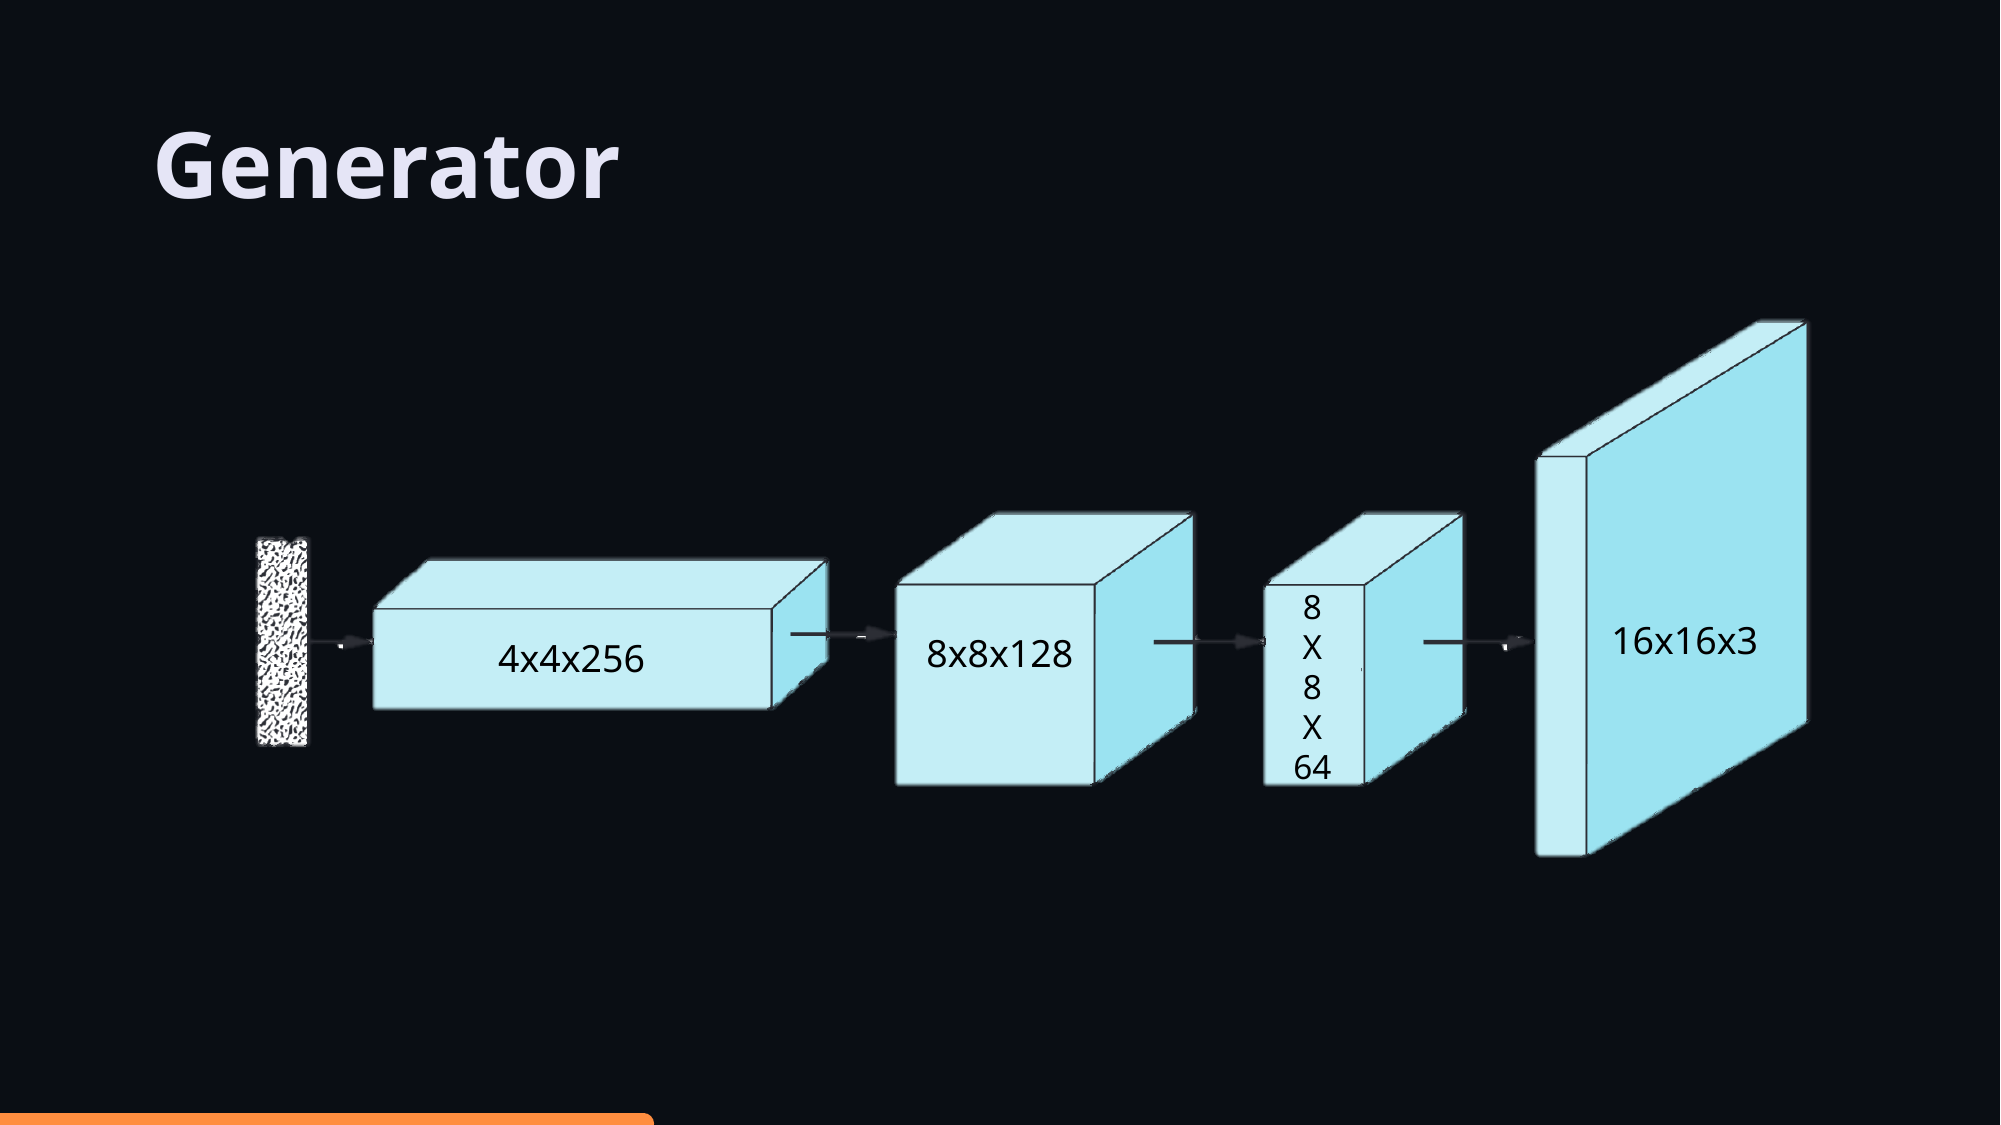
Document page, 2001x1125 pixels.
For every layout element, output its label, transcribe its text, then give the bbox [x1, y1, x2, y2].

title Generator [137, 59, 1863, 276]
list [136, 276, 1863, 877]
